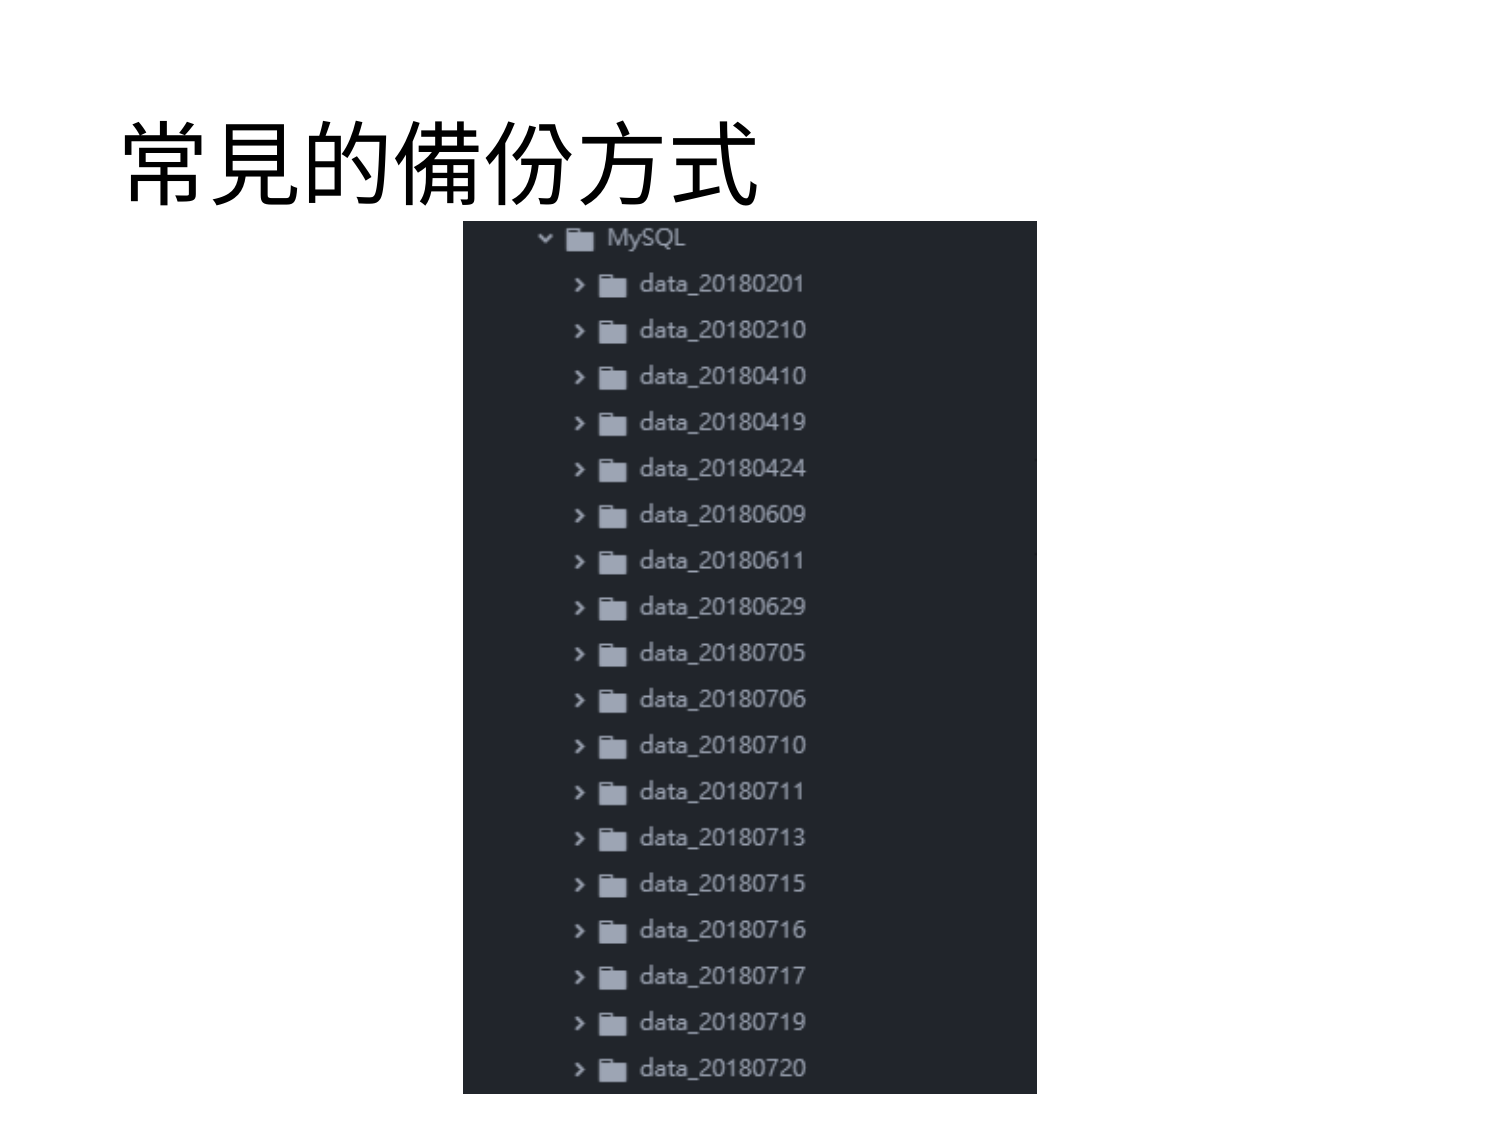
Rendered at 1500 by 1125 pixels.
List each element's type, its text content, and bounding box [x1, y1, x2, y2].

picture [463, 221, 1037, 1095]
text_box 常見的備份方式 [103, 59, 1397, 277]
